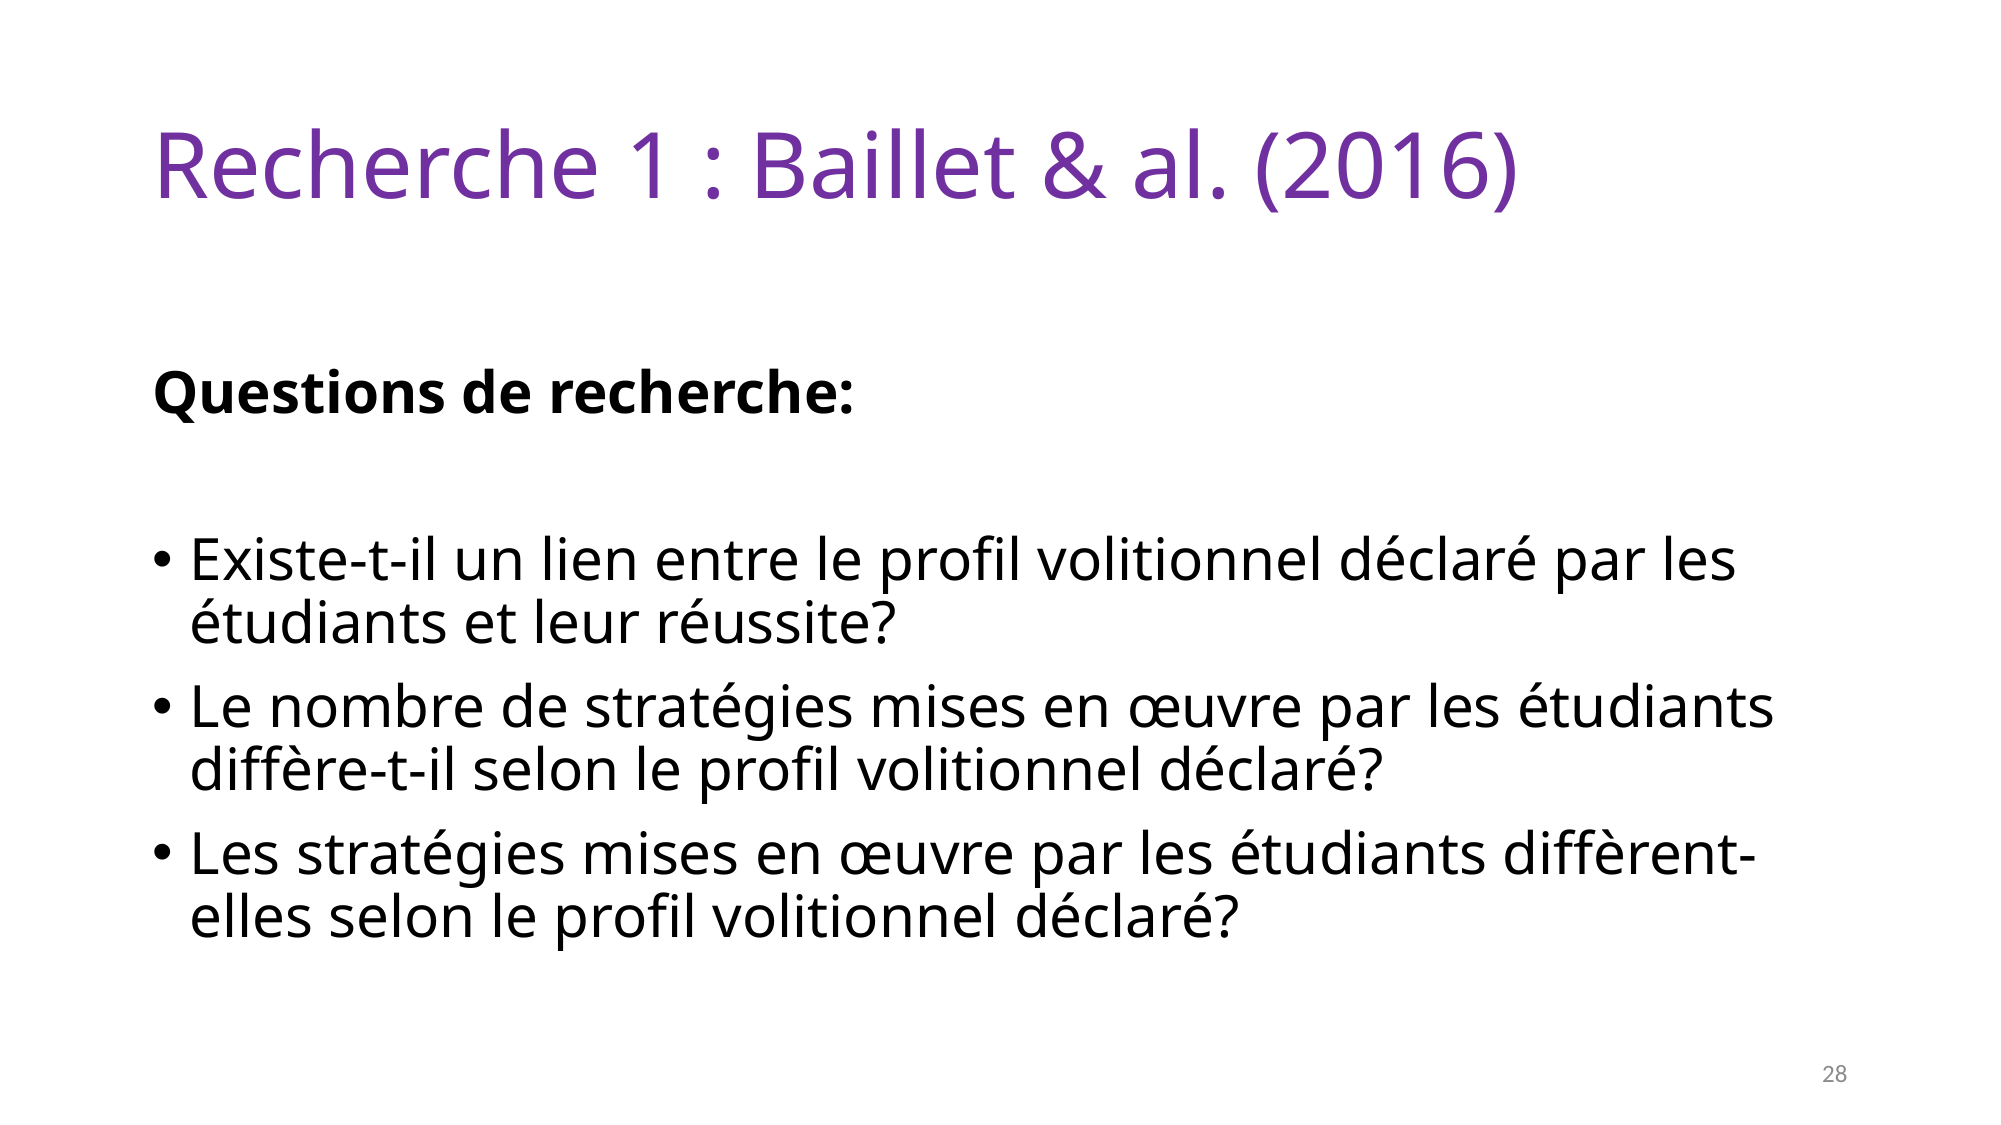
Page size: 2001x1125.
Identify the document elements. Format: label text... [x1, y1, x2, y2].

text_box Questions de recherche: Existe-t-il un lien entre le profil volitionnel déclaré par les étudiants et leur réussite? Le nombre de stratégies mises en œuvre par les étudiants diffère-t-il selon le profil volitionnel déclaré? Les stratégies mises en œuvre par les étudiants diffèrent-elles selon le profil volitionnel déclaré? [137, 299, 1863, 1014]
text_box 25 [1412, 1042, 1863, 1103]
text_box Recherche 1 : Baillet & al. (2016) [137, 59, 1863, 278]
